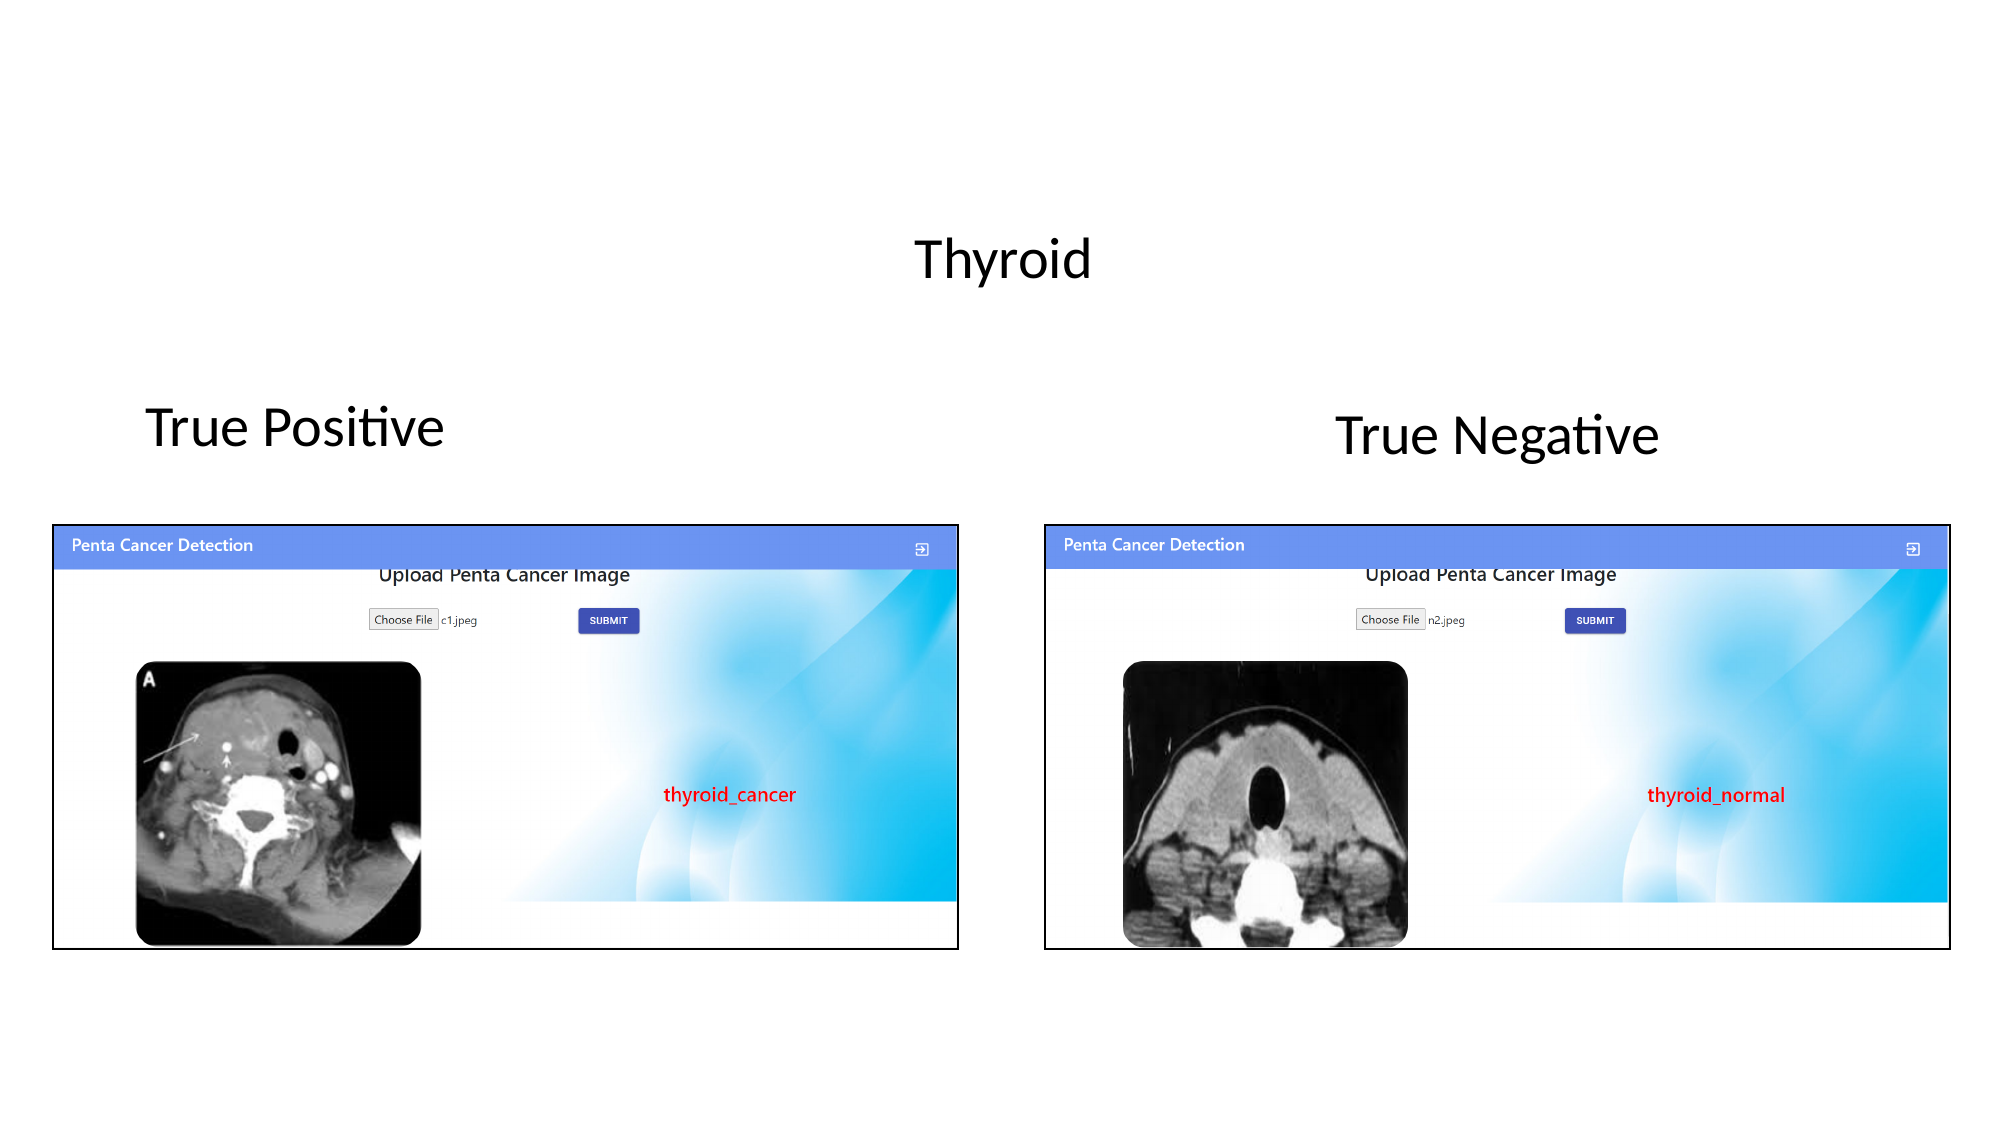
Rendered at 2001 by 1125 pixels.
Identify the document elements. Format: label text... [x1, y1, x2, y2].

picture [1045, 525, 1950, 948]
text_box True Negative [1107, 380, 1888, 481]
list Thyroid True Positive [130, 221, 1108, 472]
picture [53, 525, 958, 948]
